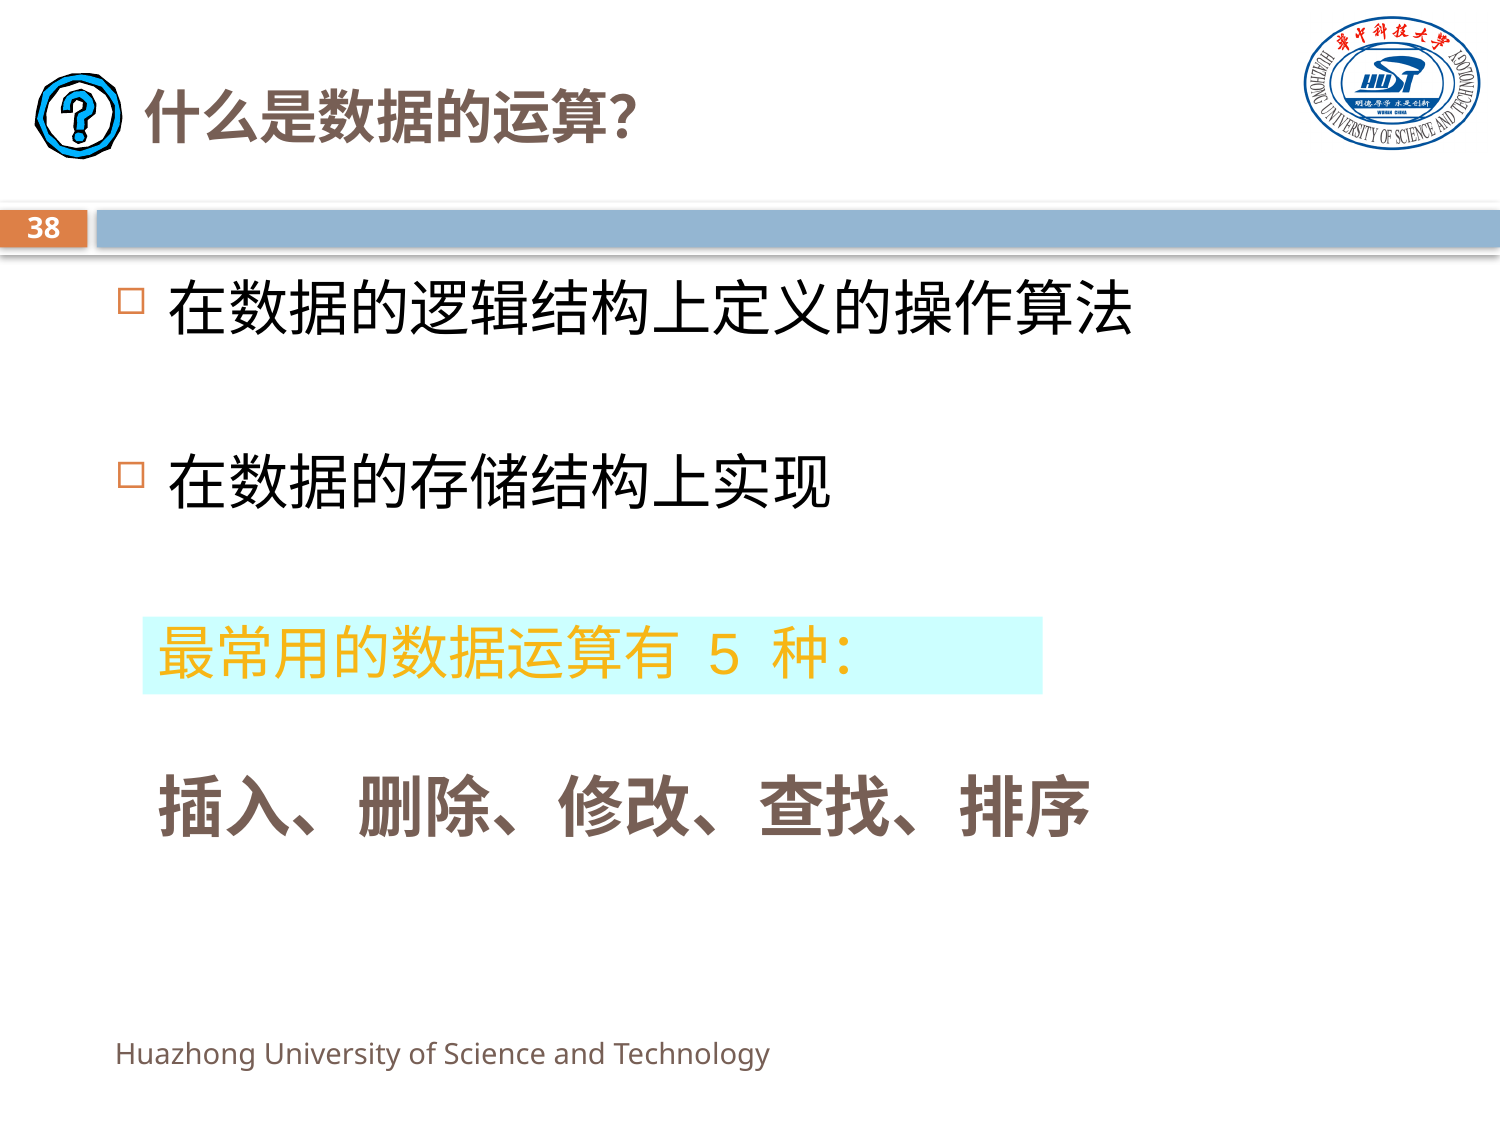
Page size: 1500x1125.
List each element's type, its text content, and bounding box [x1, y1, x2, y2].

text_box 插入、删除、修改、查找、排序 [142, 757, 1349, 852]
text_box 什么是数据的运算？ [128, 73, 1002, 158]
footer Huazhong University of Science and Technology [99, 1024, 990, 1085]
picture [34, 72, 123, 160]
list 在数据的逻辑结构上定义的操作算法 在数据的存储结构上实现 [100, 262, 1438, 1000]
text_box 最常用的数据运算有 5 种： [142, 616, 1043, 695]
picture [1299, 12, 1488, 153]
slide_number 38 [0, 208, 88, 249]
